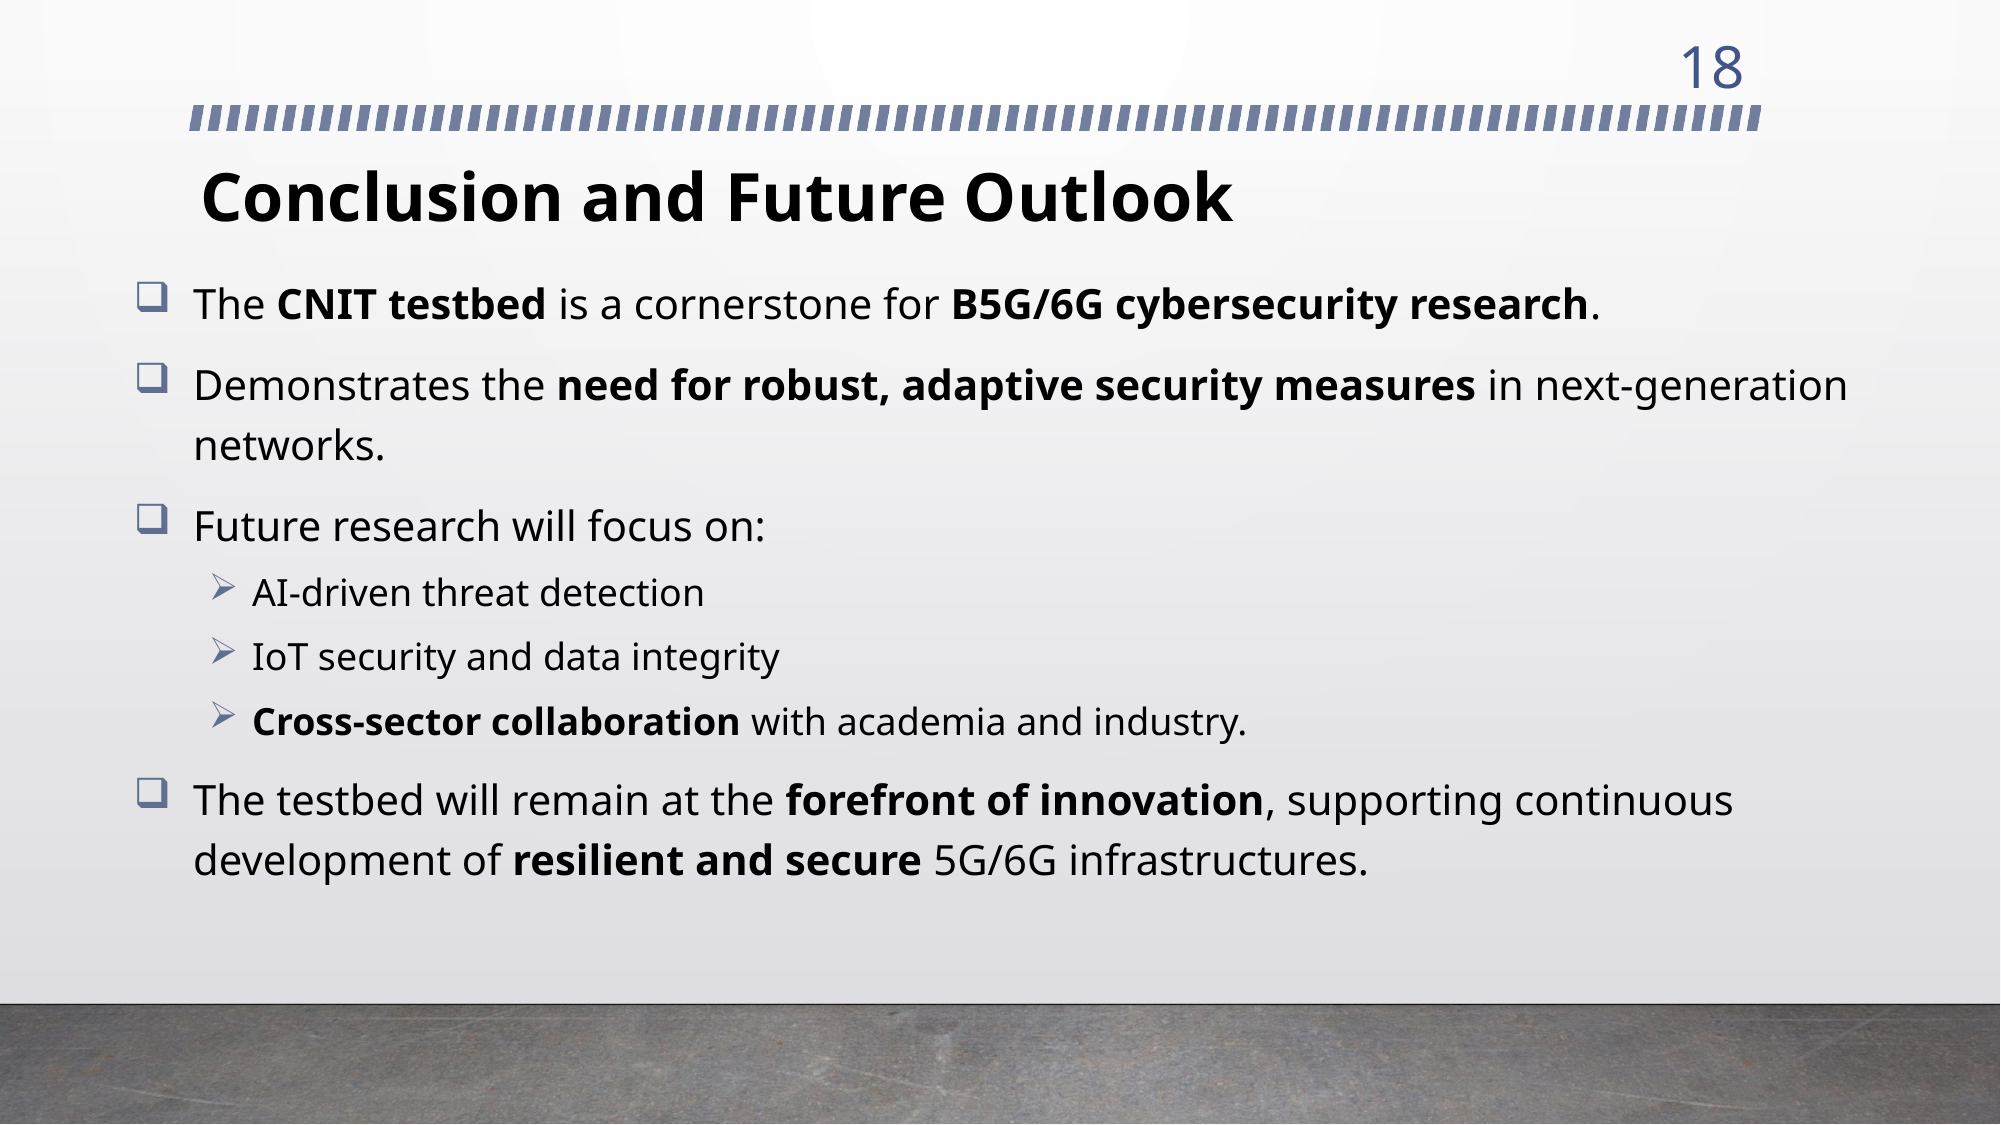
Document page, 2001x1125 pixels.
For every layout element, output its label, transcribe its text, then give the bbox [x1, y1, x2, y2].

list The CNIT testbed is a cornerstone for B5G/6G cybersecurity research. Demonstrates the need for robust, adaptive security measures in next-generation networks. Future research will focus on: AI-driven threat detection IoT security and data integrity Cross-sector collaboration with academia and industry. The testbed will remain at the forefront of innovation, supporting continuous development of resilient and secure 5G/6G infrastructures. [119, 260, 1906, 981]
slide_number 18 [1626, 22, 1760, 106]
title Conclusion and Future Outlook [185, 156, 1761, 260]
picture [0, 1004, 2000, 1124]
